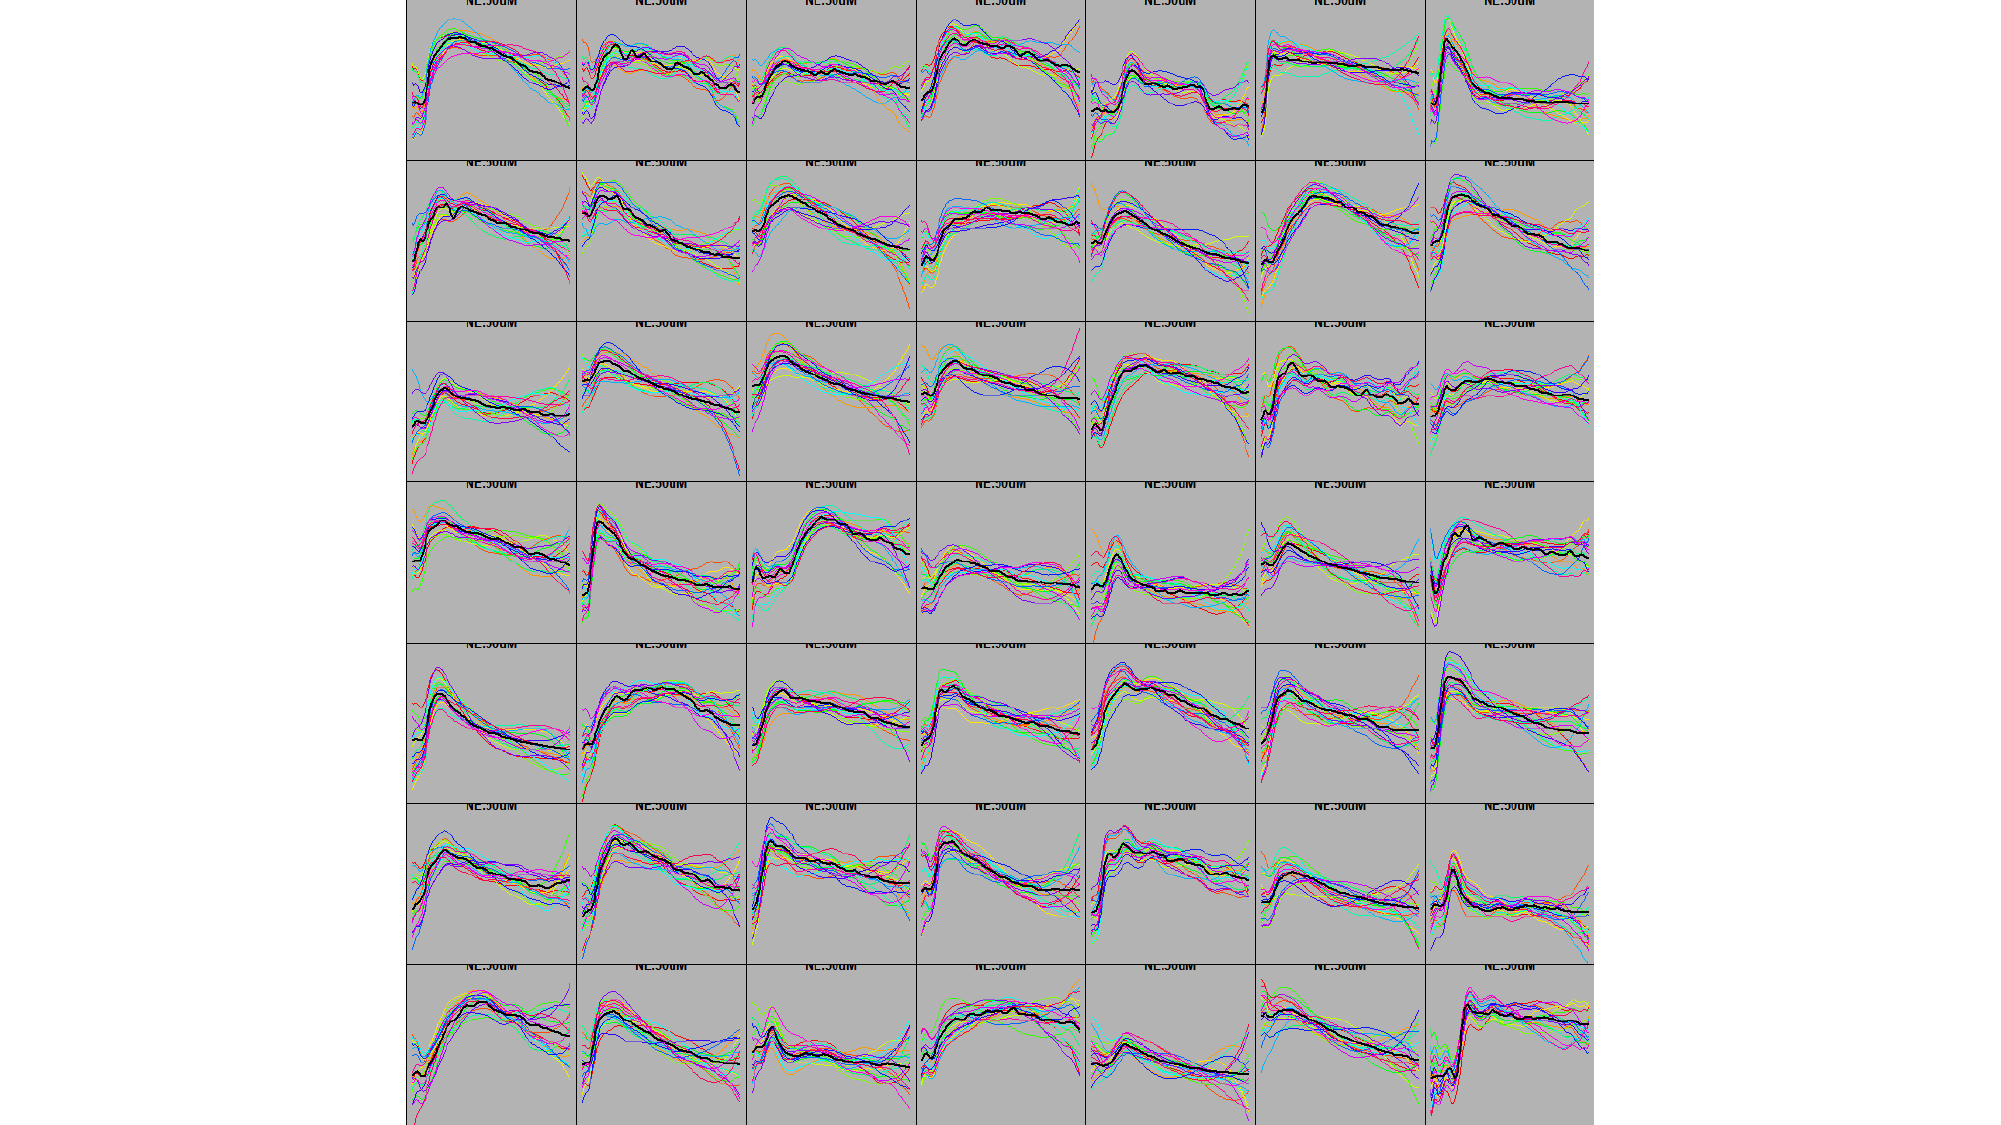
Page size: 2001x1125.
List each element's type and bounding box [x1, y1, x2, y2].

picture [405, 0, 1594, 1125]
